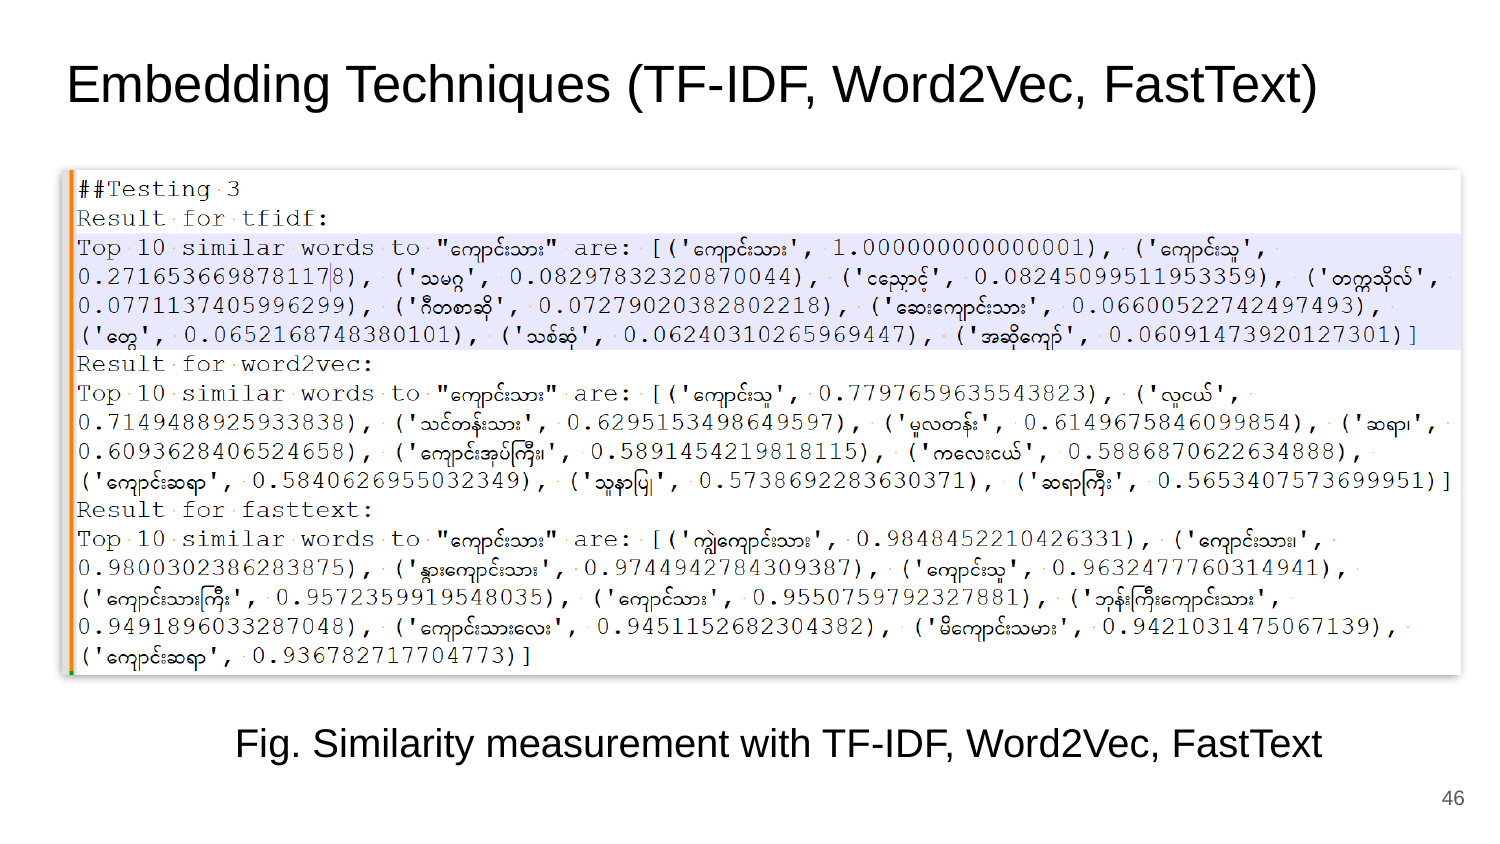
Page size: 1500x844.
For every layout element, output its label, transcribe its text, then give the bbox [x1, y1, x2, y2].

title Fig. Similarity measurement with TF-IDF, Word2Vec, FastText [219, 702, 1342, 797]
title Embedding Techniques (TF-IDF, Word2Vec, FastText) [51, 35, 1449, 130]
slide_number ‹#› [1389, 764, 1480, 830]
picture [62, 170, 1461, 675]
